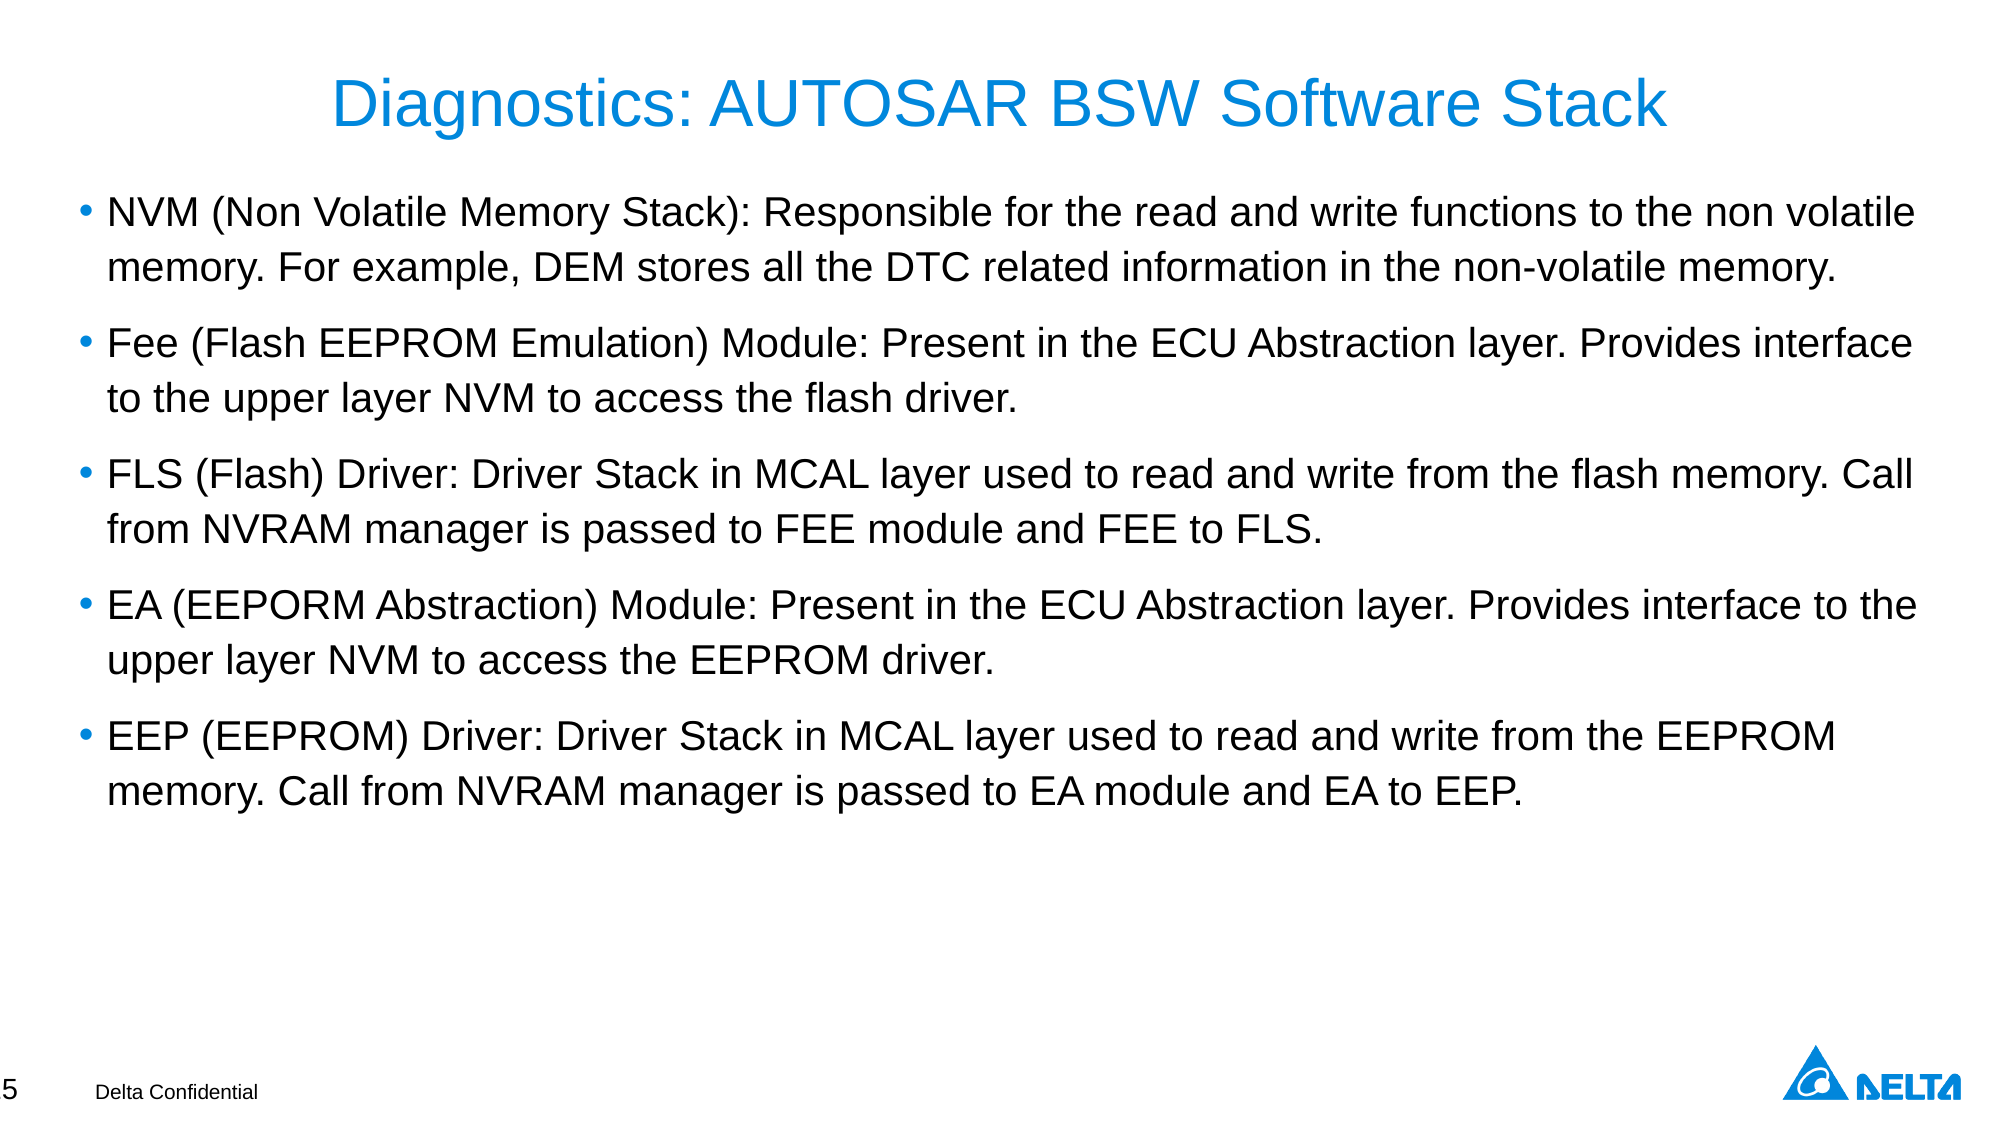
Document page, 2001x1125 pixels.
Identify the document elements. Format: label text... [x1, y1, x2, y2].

list NVM (Non Volatile Memory Stack): Responsible for the read and write functions to the non volatile memory. For example, DEM stores all the DTC related information in the non-volatile memory. Fee (Flash EEPROM Emulation) Module: Present in the ECU Abstraction layer. Provides interface to the upper layer NVM to access the flash driver. FLS (Flash) Driver: Driver Stack in MCAL layer used to read and write from the flash memory. Call from NVRAM manager is passed to FEE module and FEE to FLS. EA (EEPORM Abstraction) Module: Present in the ECU Abstraction layer. Provides interface to the upper layer NVM to access the EEPROM driver. EEP (EEPROM) Driver: Driver Stack in MCAL layer used to read and write from the EEPROM memory. Call from NVRAM manager is passed to EA module and EA to EEP. [78, 172, 1934, 986]
picture [1759, 1021, 1984, 1123]
title Diagnostics: AUTOSAR BSW Software Stack [66, 61, 1934, 173]
